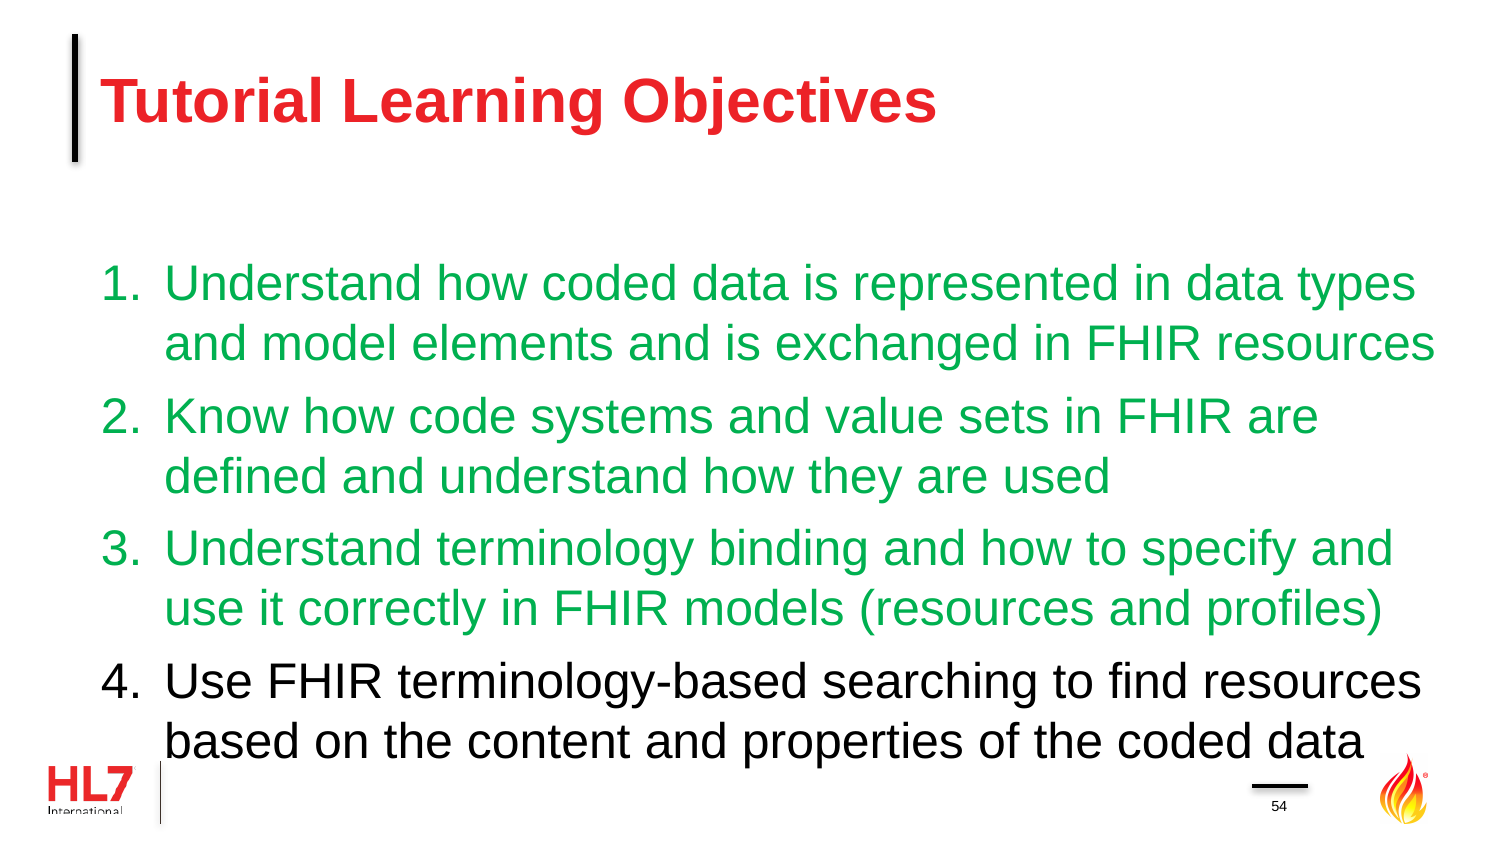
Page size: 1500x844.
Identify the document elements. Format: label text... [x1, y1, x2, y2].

picture [1380, 753, 1428, 824]
slide_number 54 [1257, 788, 1302, 815]
title Tutorial Learning Objectives [100, 33, 1451, 163]
list Understand how coded data is represented in data types and model elements and is exchanged in FHIR resources Know how code systems and value sets in FHIR are defined and understand how they are used Understand terminology binding and how to specify and use it correctly in FHIR models (resources and profiles) Use FHIR terminology-based searching to find resources based on the content and properties of the coded data [100, 250, 1451, 731]
